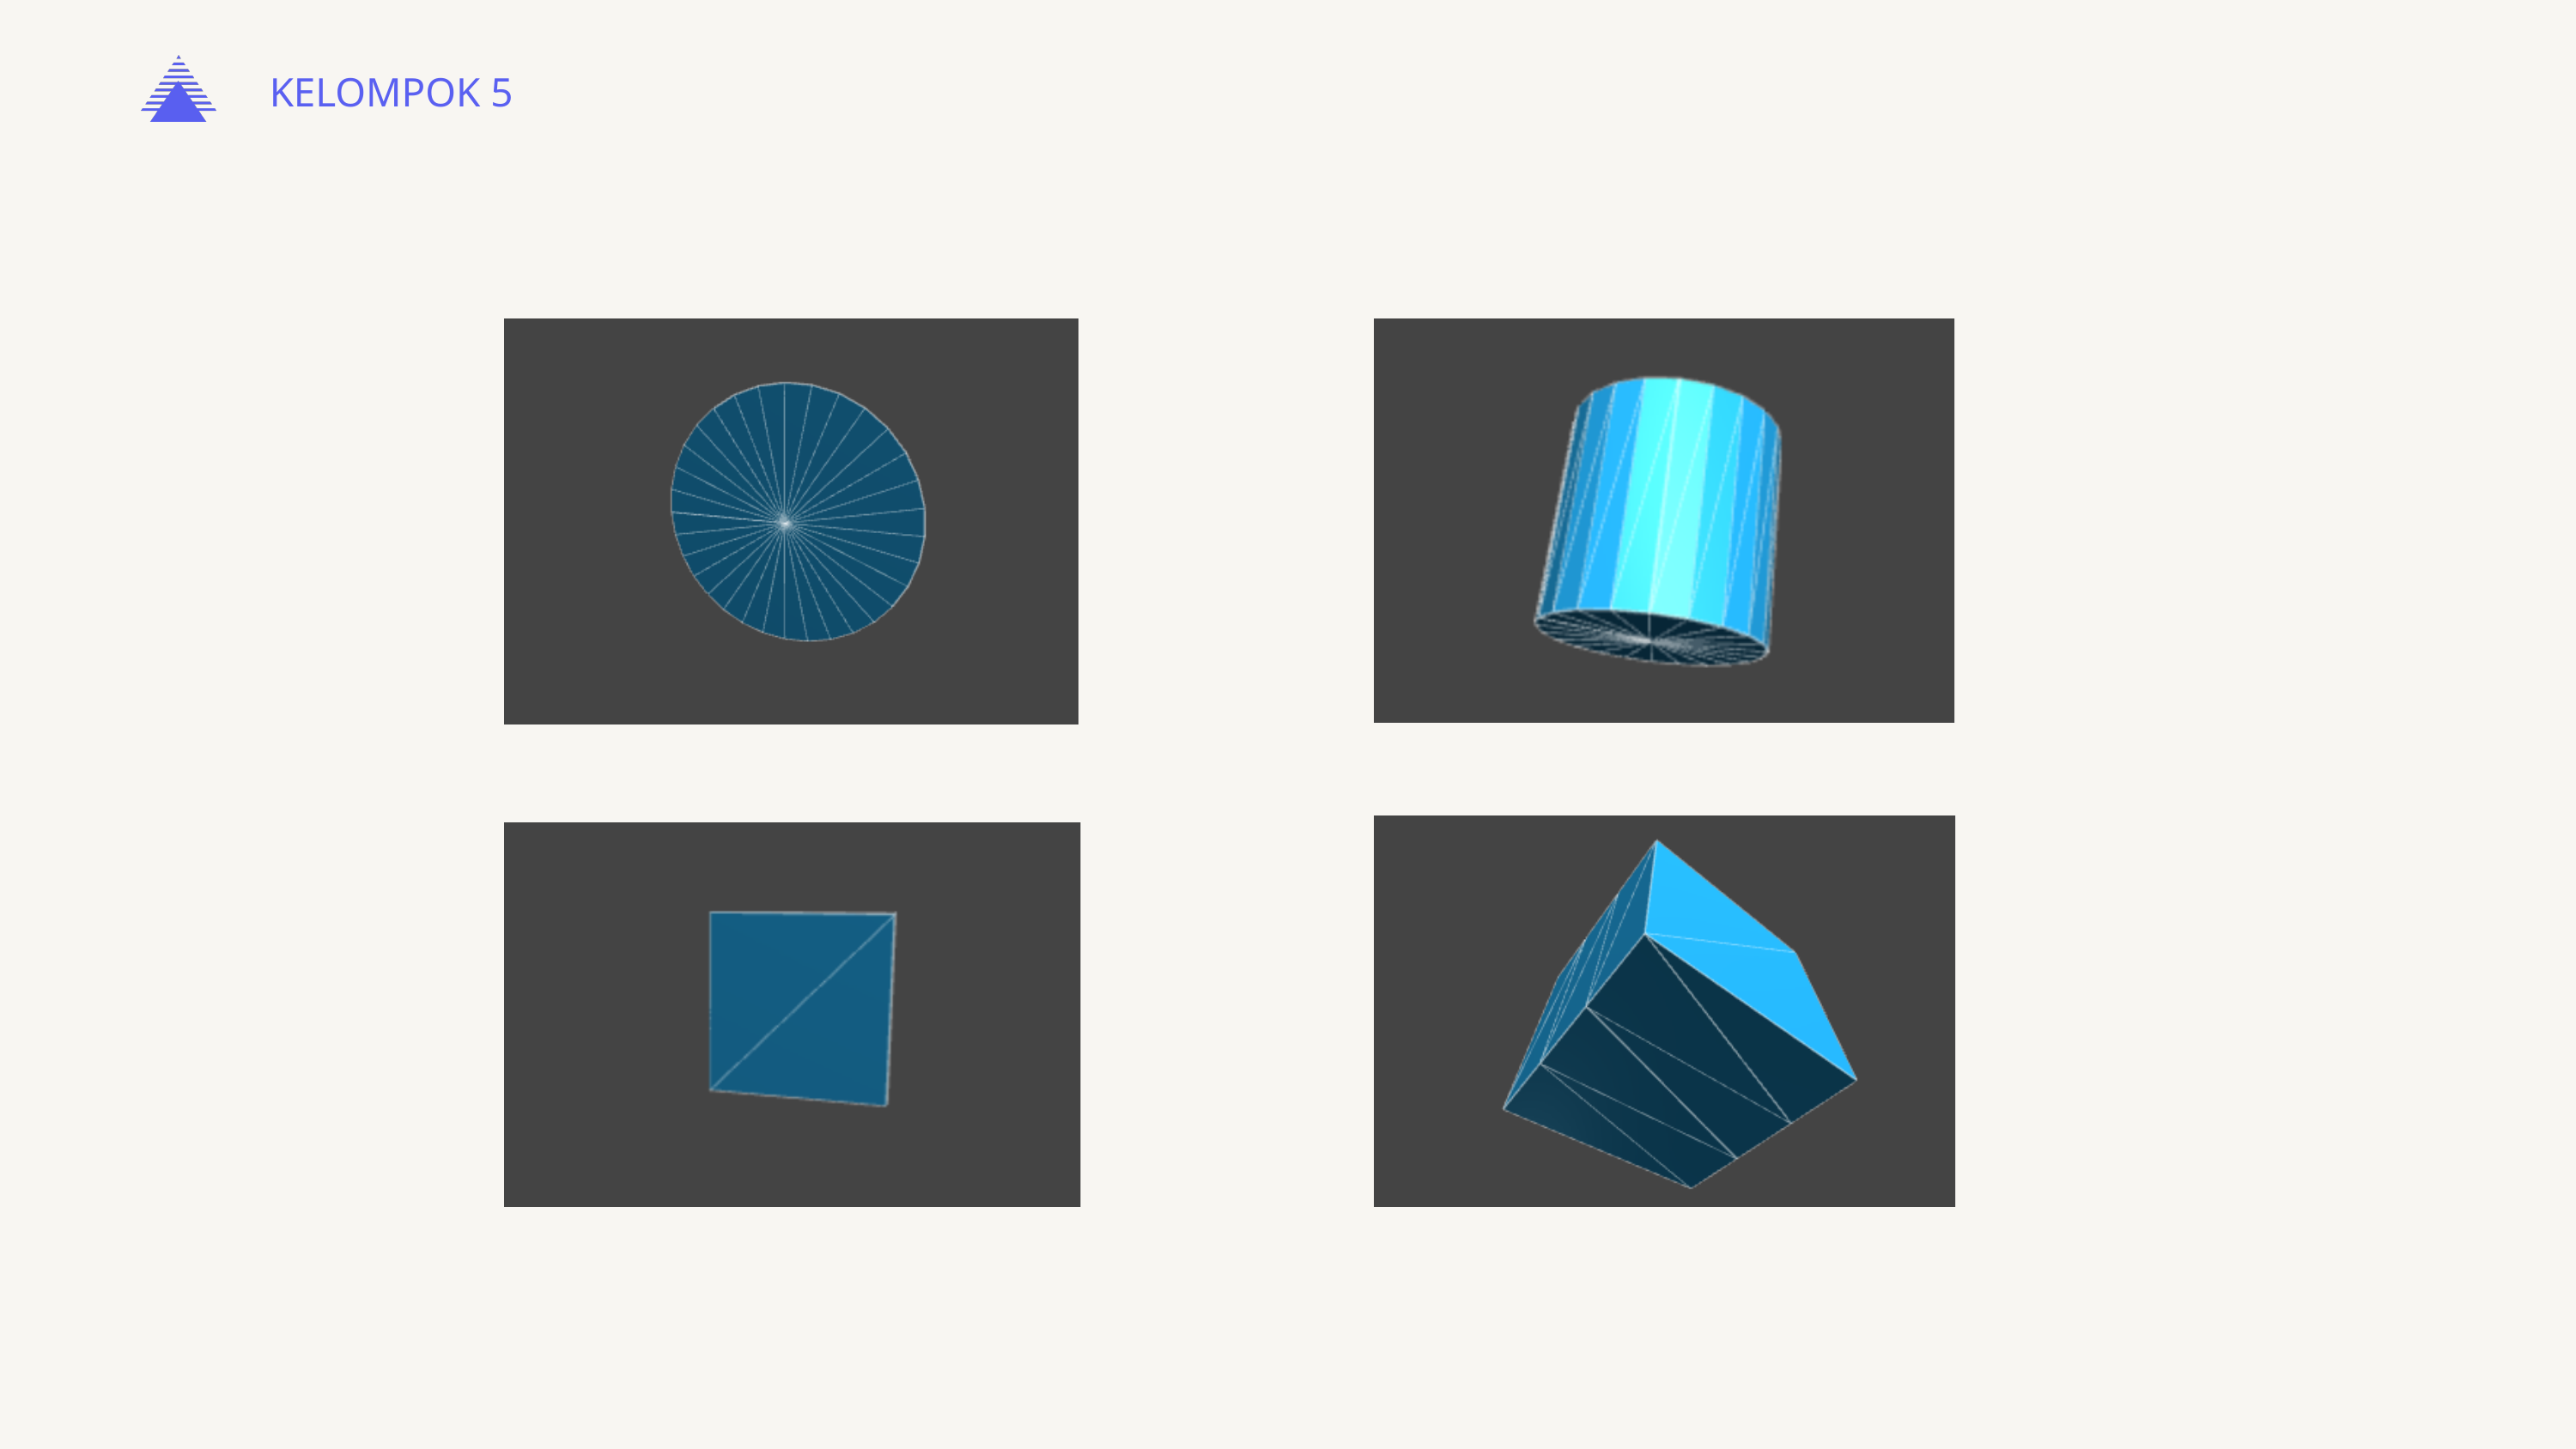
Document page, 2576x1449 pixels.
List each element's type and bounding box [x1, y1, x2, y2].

text_box [140, 54, 868, 122]
picture [1373, 318, 1955, 723]
picture [503, 318, 1078, 724]
picture [503, 822, 1081, 1207]
picture [1373, 815, 1956, 1207]
